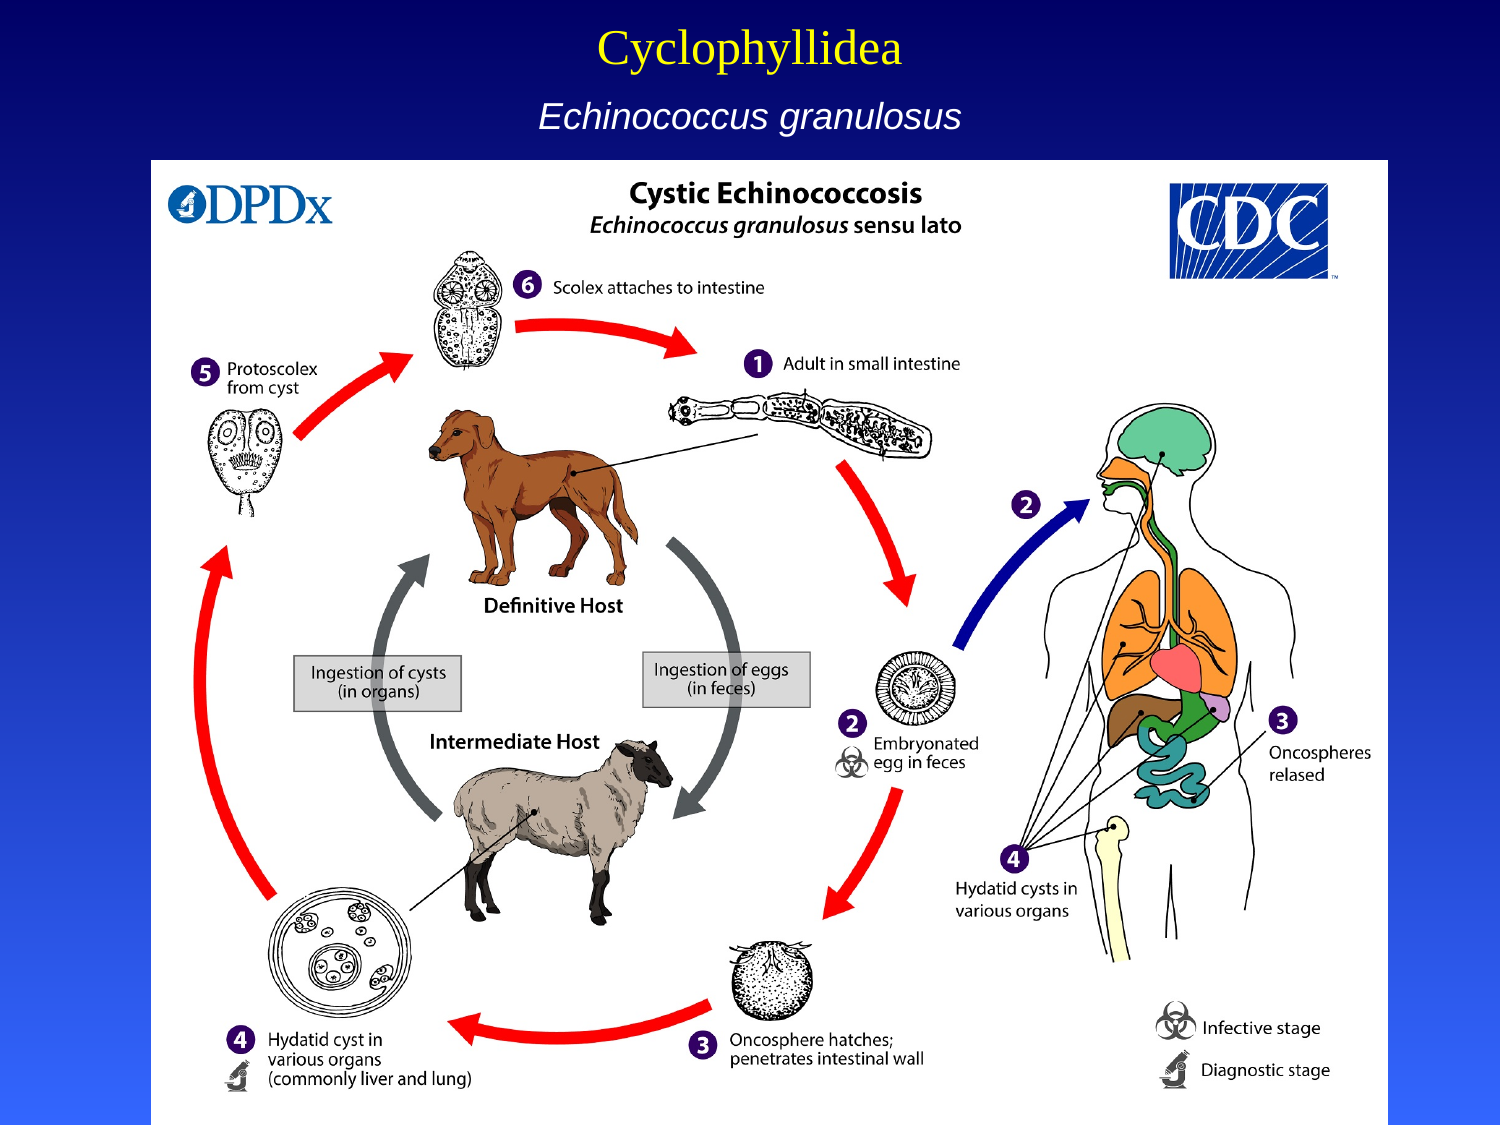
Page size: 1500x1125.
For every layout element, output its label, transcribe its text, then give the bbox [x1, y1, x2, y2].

picture [151, 160, 1388, 1125]
text_box Cyclophyllidea [112, 3, 1388, 84]
text_box Echinococcus granulosus [12, 84, 1488, 145]
